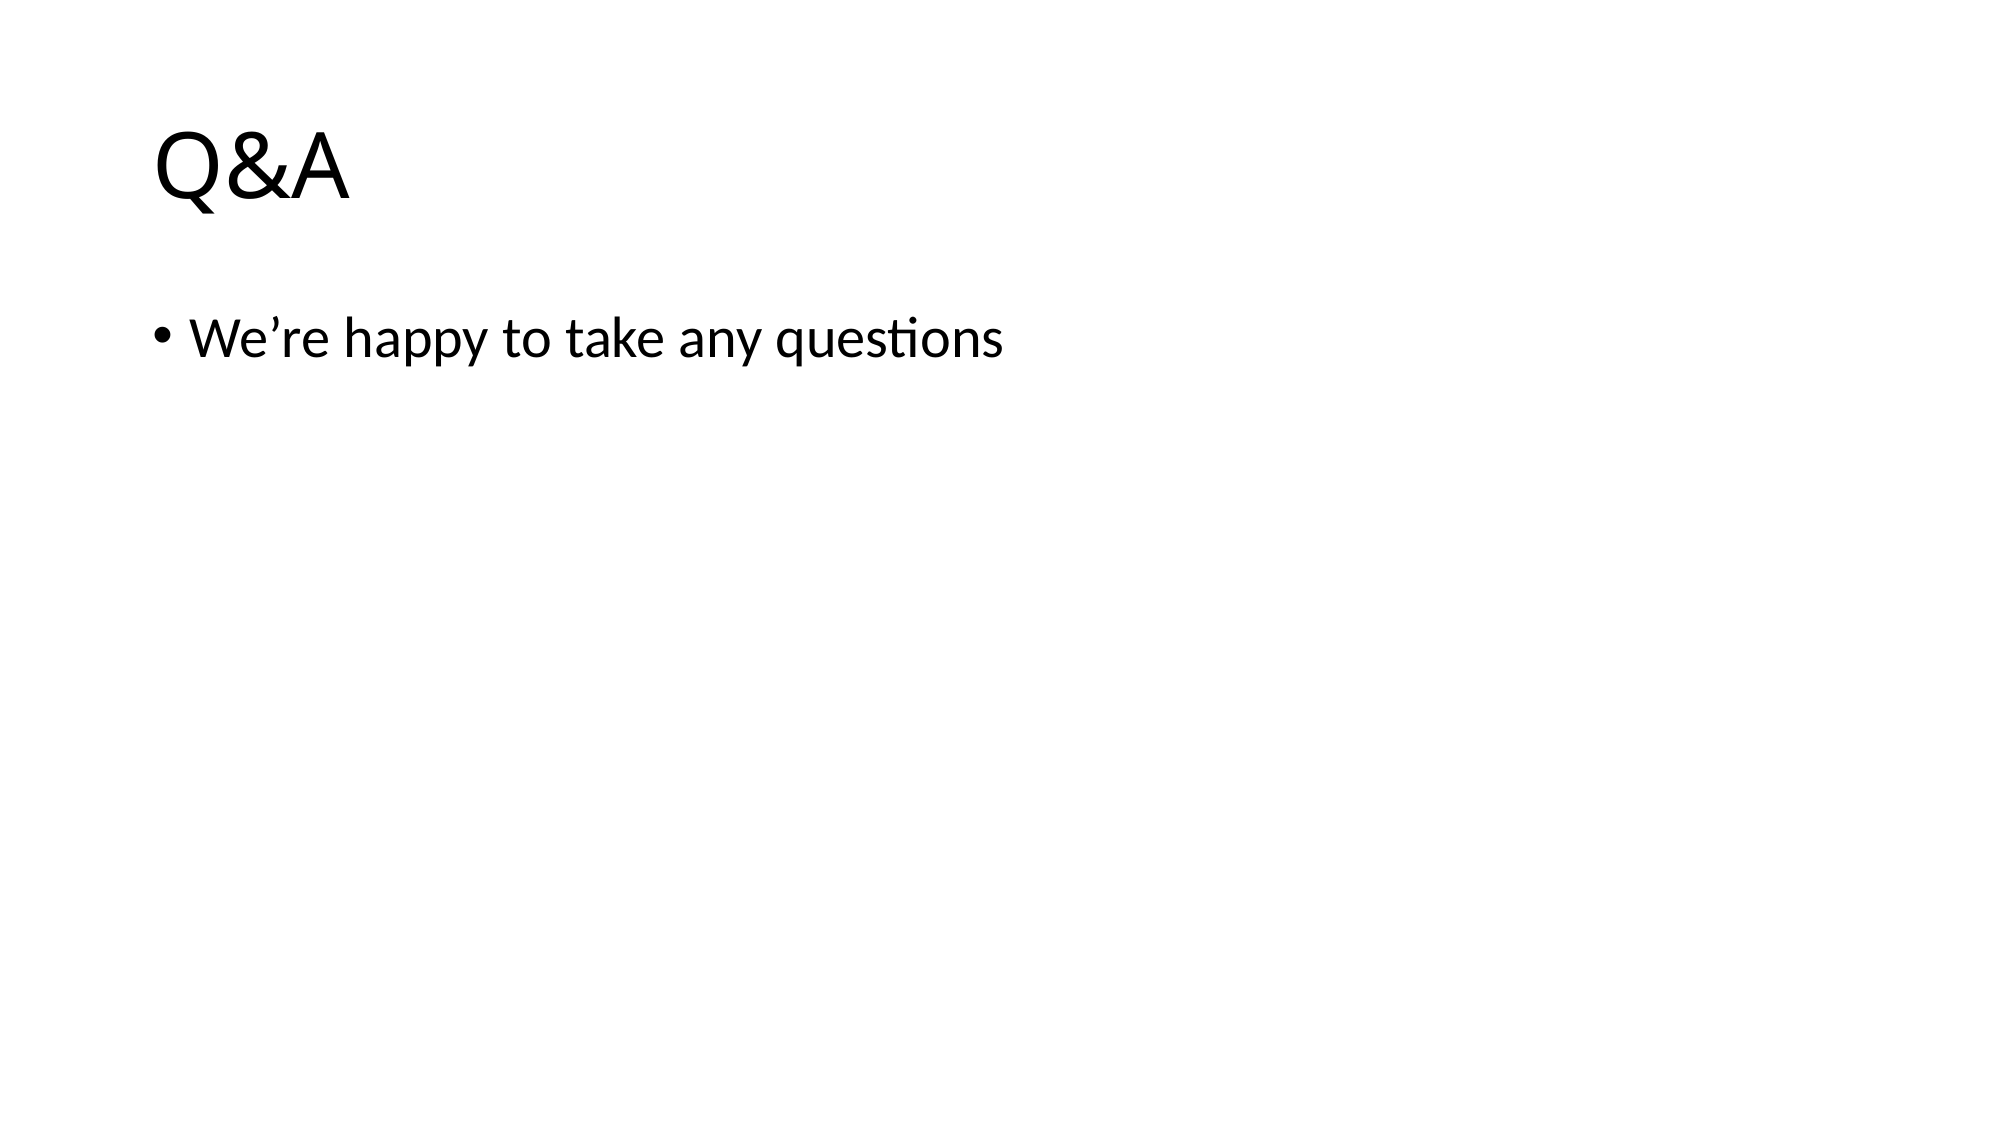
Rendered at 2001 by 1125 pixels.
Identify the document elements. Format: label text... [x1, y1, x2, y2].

title Q&A [137, 59, 1863, 278]
list We’re happy to take any questions [137, 299, 1863, 1014]
